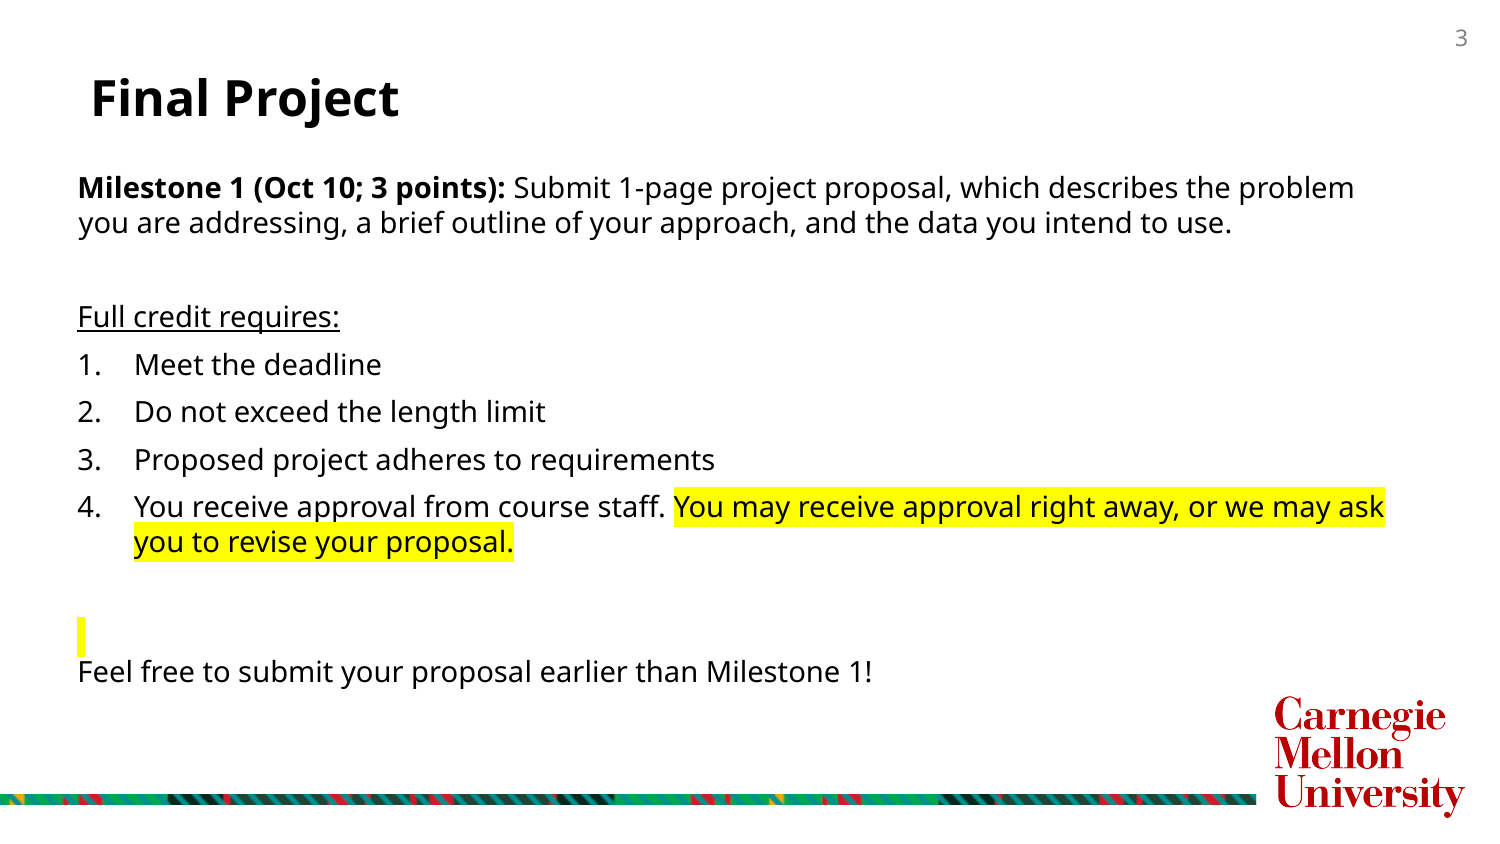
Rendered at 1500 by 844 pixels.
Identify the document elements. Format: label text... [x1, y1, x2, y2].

title Final Project [75, 59, 1425, 160]
picture [0, 794, 1257, 805]
picture [1275, 696, 1465, 818]
list Milestone 1 (Oct 10; 3 points): Submit 1-page project proposal, which describes the problem you are addressing, a brief outline of your approach, and the data you intend to use. Full credit requires: Meet the deadline Do not exceed the length limit Proposed project adheres to requirements You receive approval from course staff. You may receive approval right away, or we may ask you to revise your proposal. Feel free to submit your proposal earlier than Milestone 1! [62, 161, 1413, 724]
